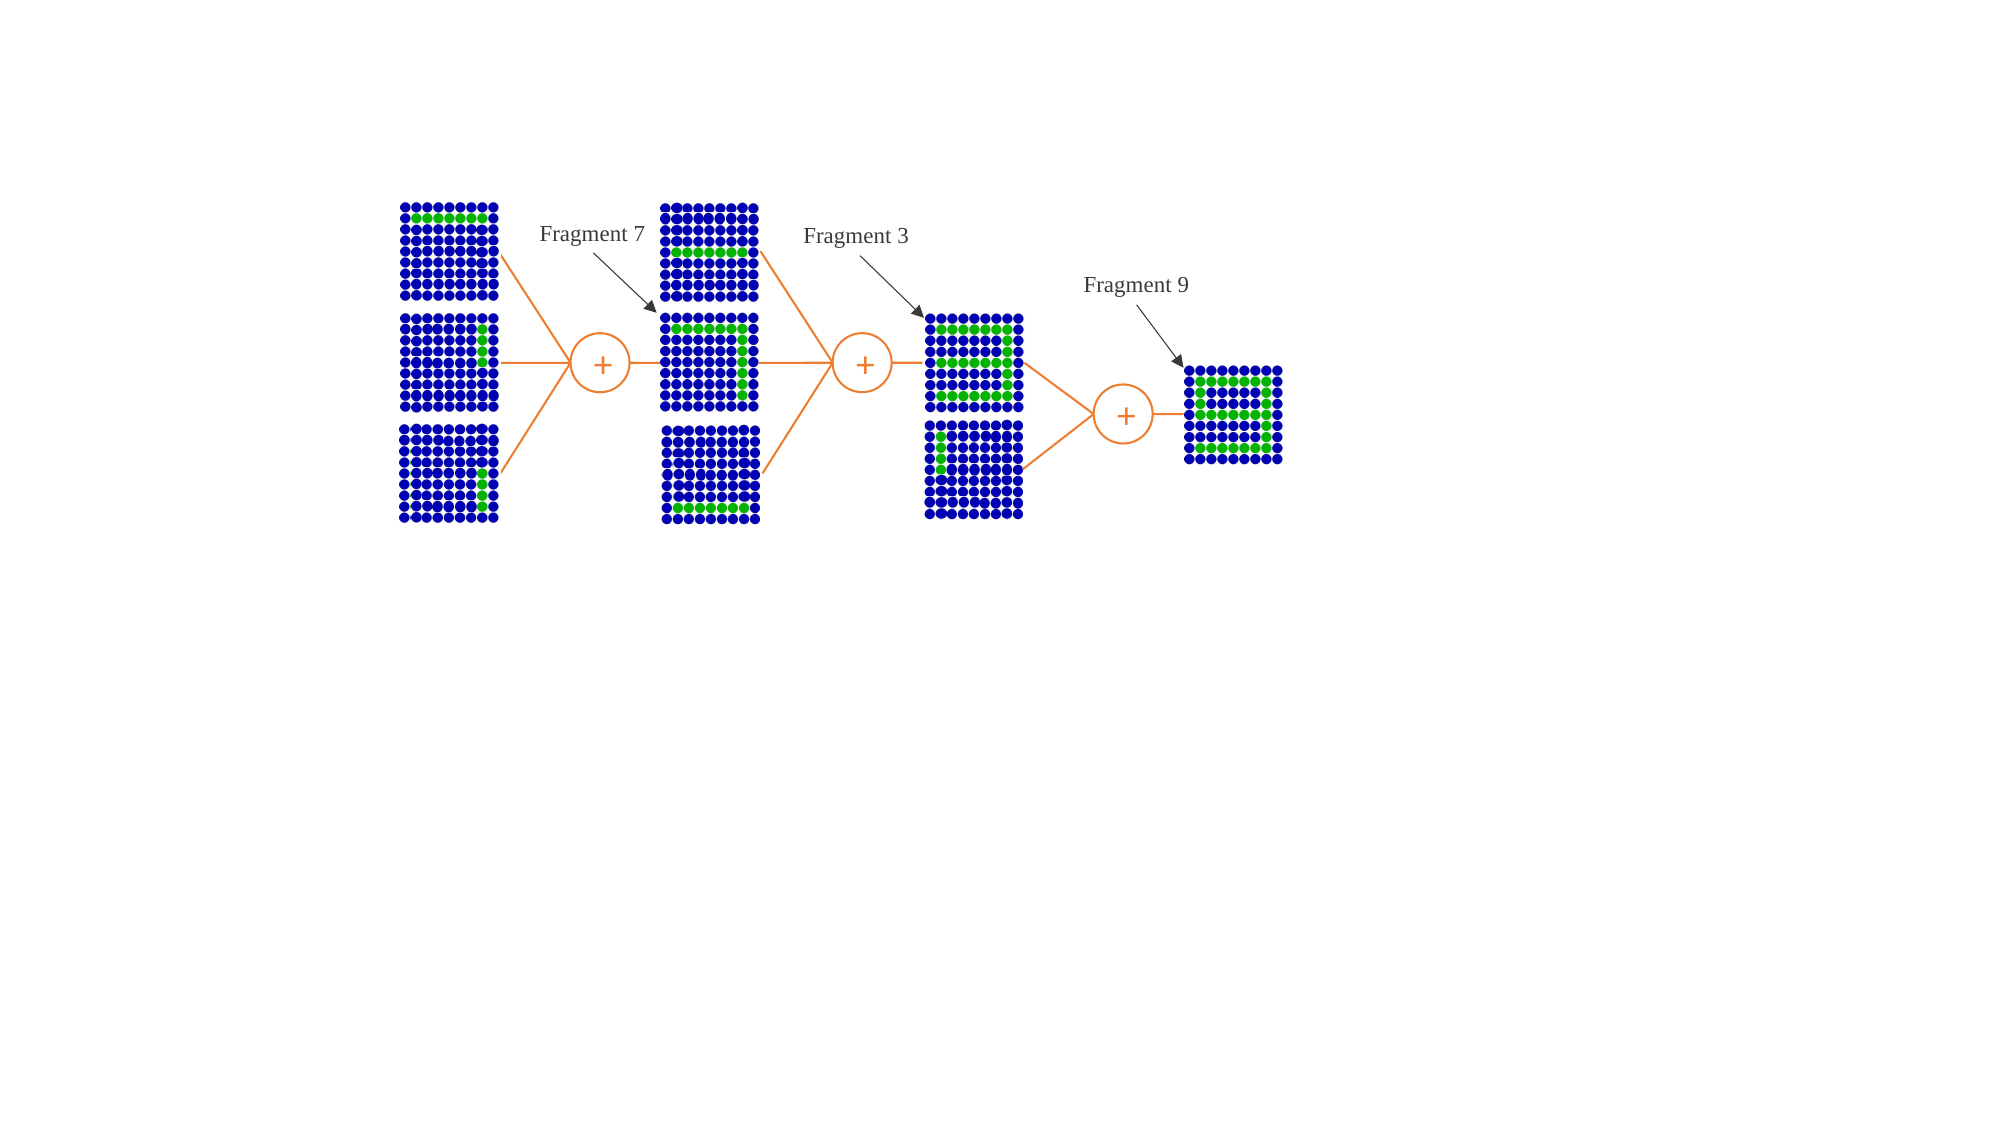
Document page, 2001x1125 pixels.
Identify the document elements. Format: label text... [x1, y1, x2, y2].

text_box Fragment 3 [788, 213, 932, 256]
picture [1184, 364, 1285, 465]
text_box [1136, 305, 1184, 368]
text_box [1022, 414, 1094, 470]
text_box + [1094, 383, 1154, 445]
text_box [400, 201, 501, 302]
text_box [498, 251, 571, 362]
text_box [1024, 362, 1094, 414]
text_box Fragment 9 [1068, 262, 1205, 305]
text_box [399, 423, 501, 524]
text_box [762, 362, 833, 474]
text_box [922, 419, 1023, 520]
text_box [500, 362, 571, 474]
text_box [760, 251, 833, 362]
text_box Fragment 7 [524, 210, 660, 253]
picture [660, 312, 761, 413]
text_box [400, 312, 501, 413]
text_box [659, 424, 760, 525]
text_box + [571, 332, 631, 394]
picture [924, 312, 1025, 413]
text_box + [833, 332, 893, 394]
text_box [860, 256, 924, 318]
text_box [593, 253, 657, 313]
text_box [660, 202, 761, 303]
